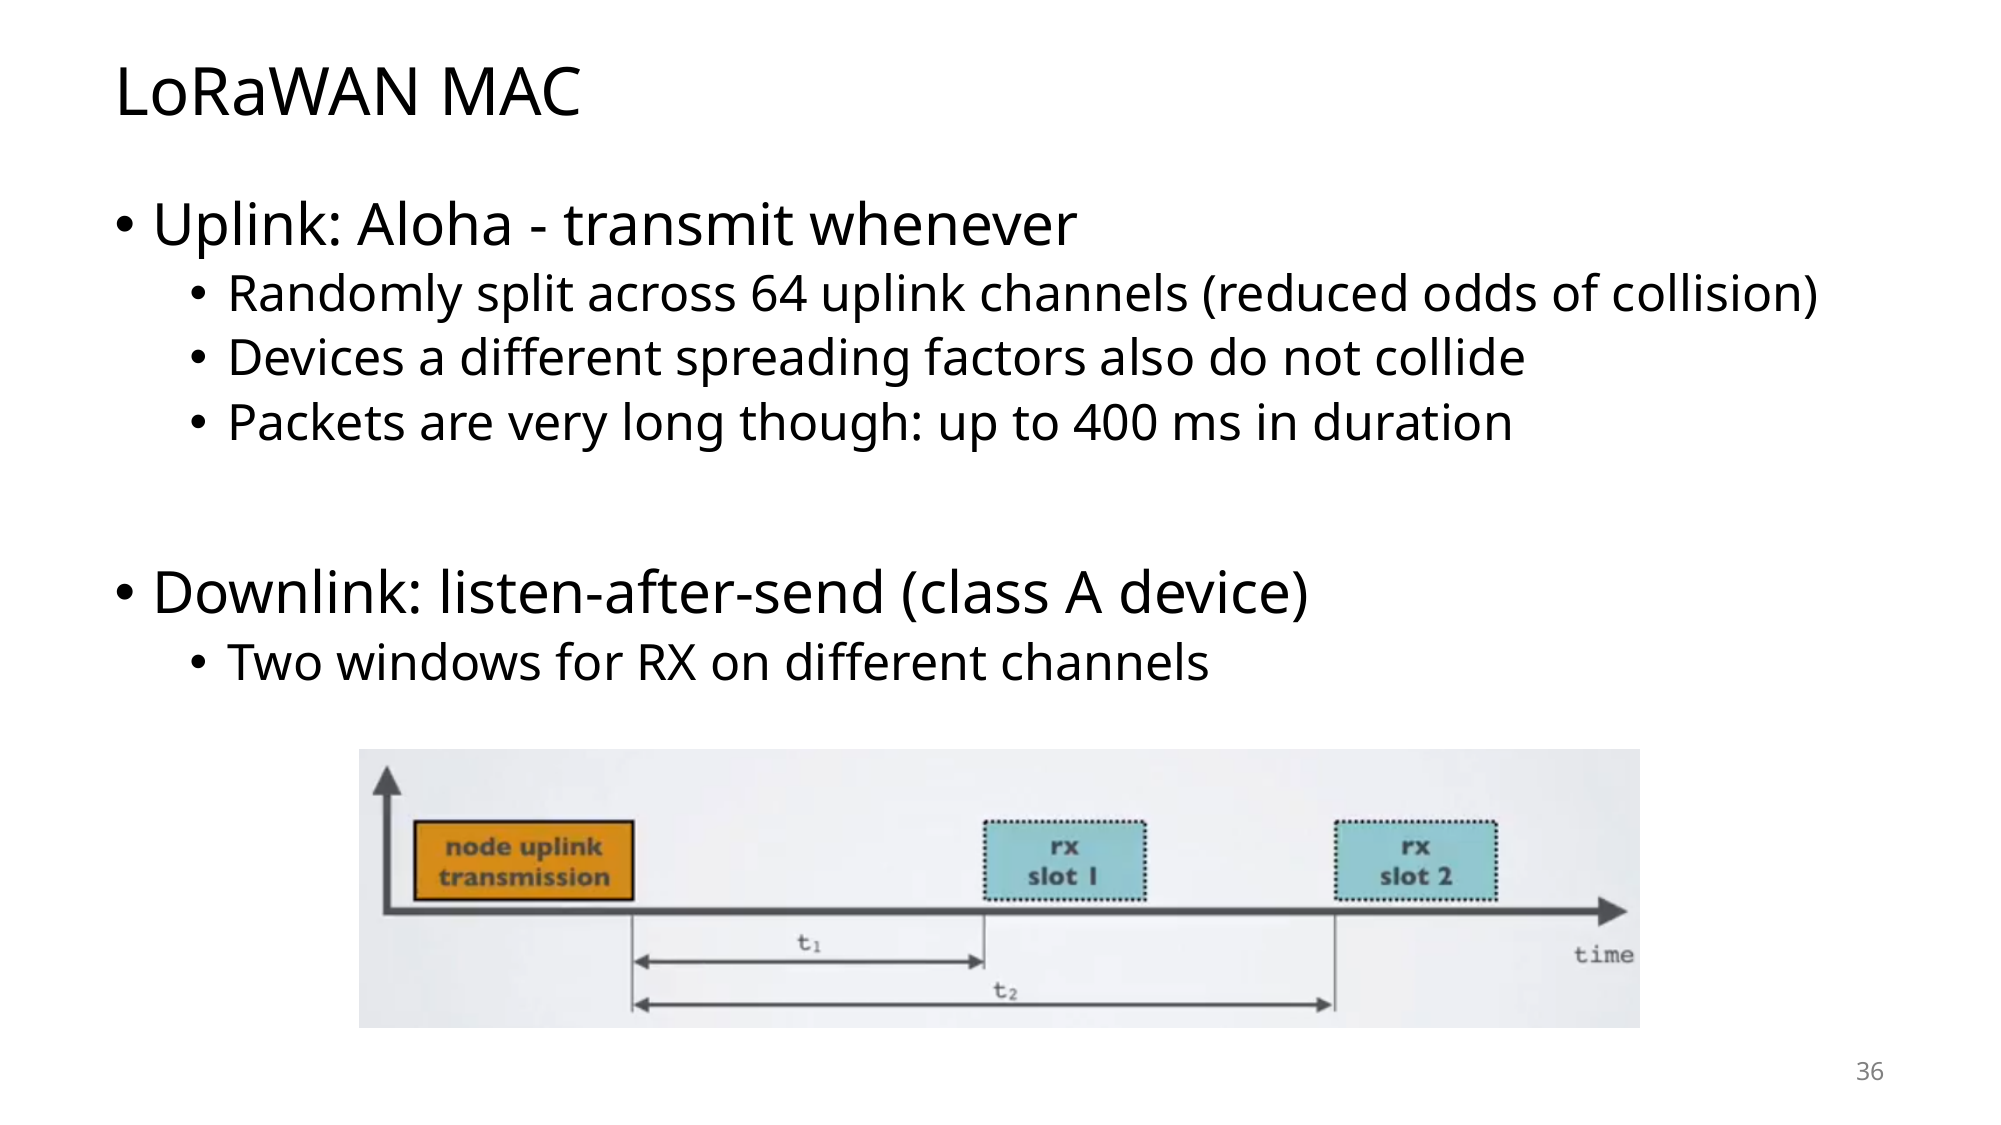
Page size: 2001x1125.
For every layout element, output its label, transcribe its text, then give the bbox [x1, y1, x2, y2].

picture [359, 749, 1640, 1028]
slide_number 36 [1749, 1042, 1900, 1103]
title LoRaWAN MAC [99, 37, 1900, 150]
list Uplink: Aloha - transmit whenever Randomly split across 64 uplink channels (reduced odds of collision) Devices a different spreading factors also do not collide Packets are very long though: up to 400 ms in duration Downlink: listen-after-send (class A device) Two windows for RX on different channels [99, 187, 1900, 1013]
